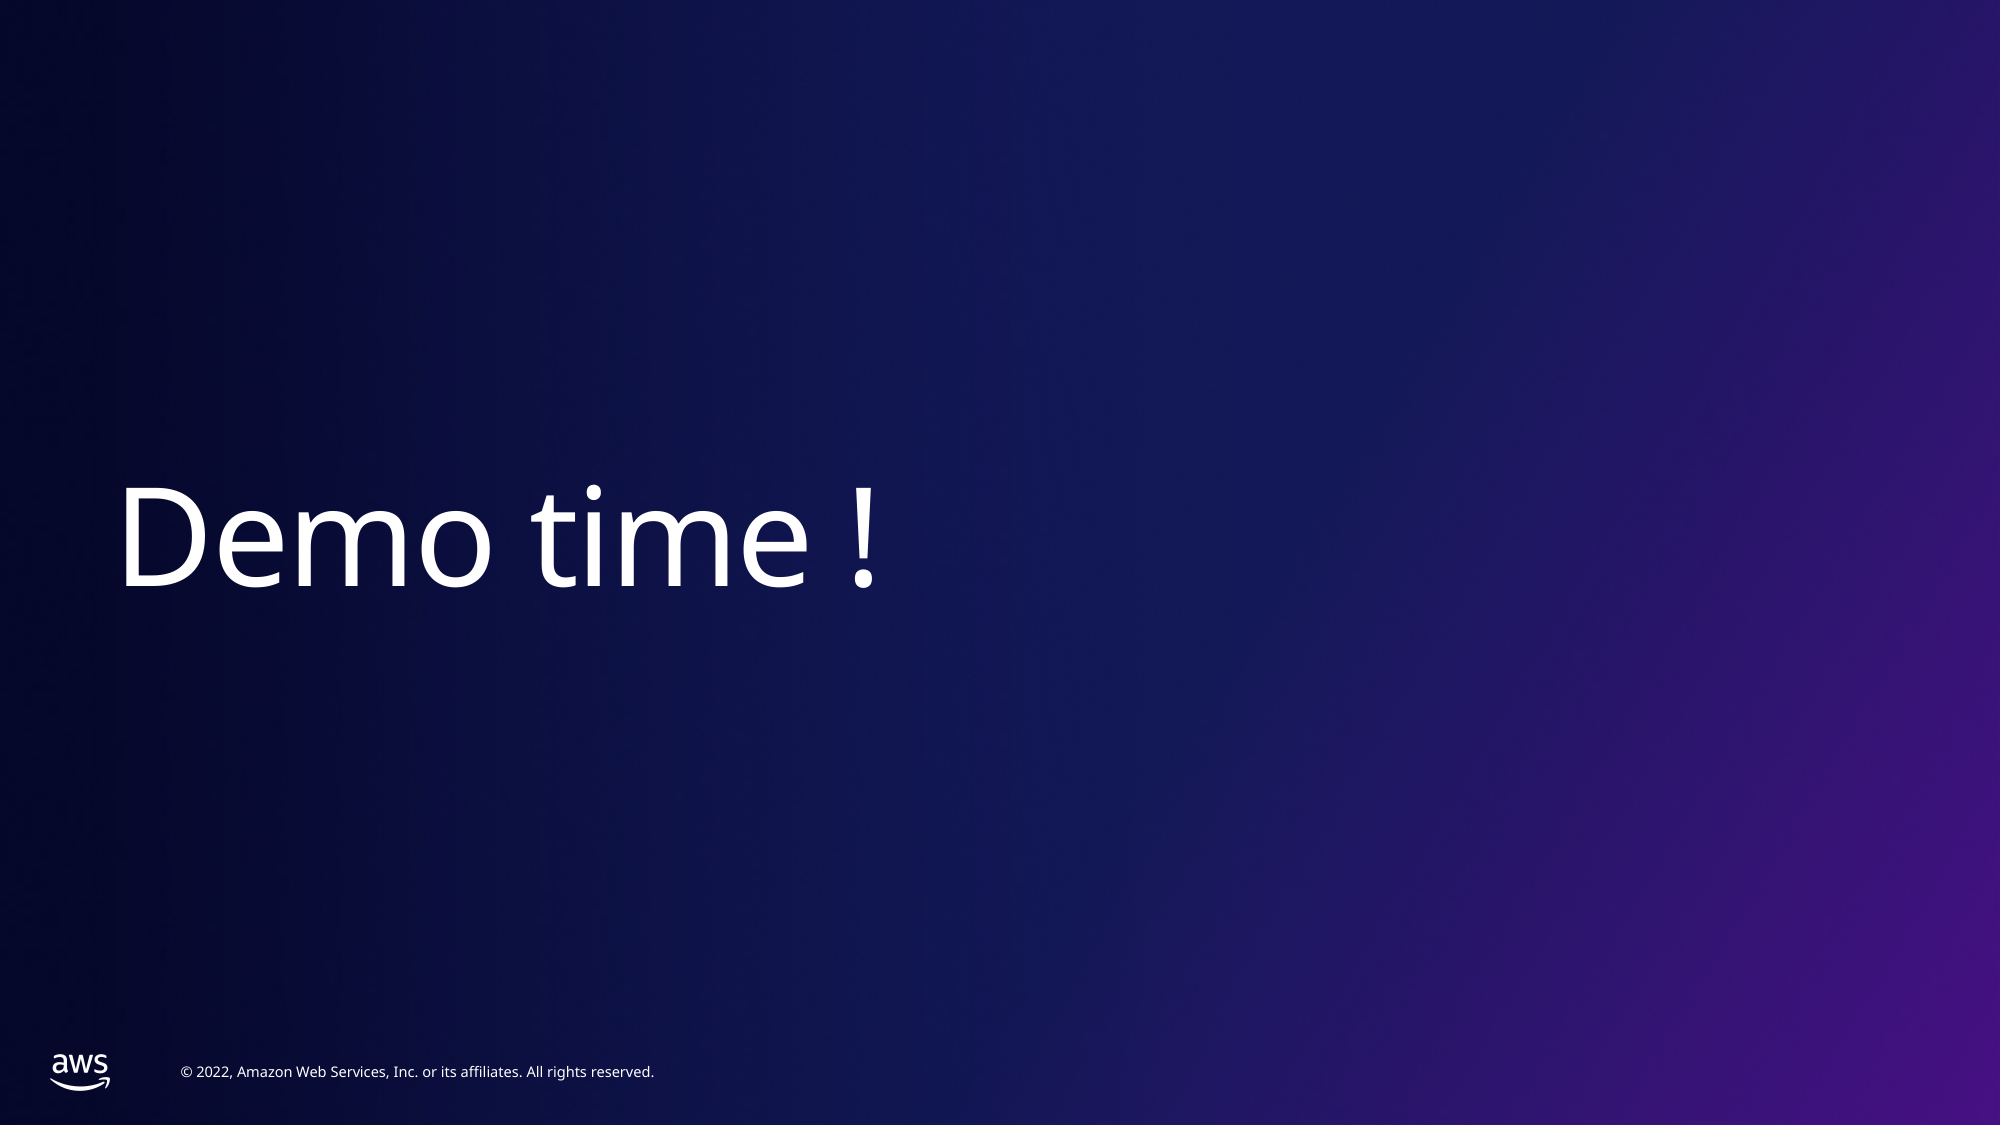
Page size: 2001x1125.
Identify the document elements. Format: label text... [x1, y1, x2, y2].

title Demo time ! [113, 443, 2000, 616]
picture [0, 0, 2000, 1125]
